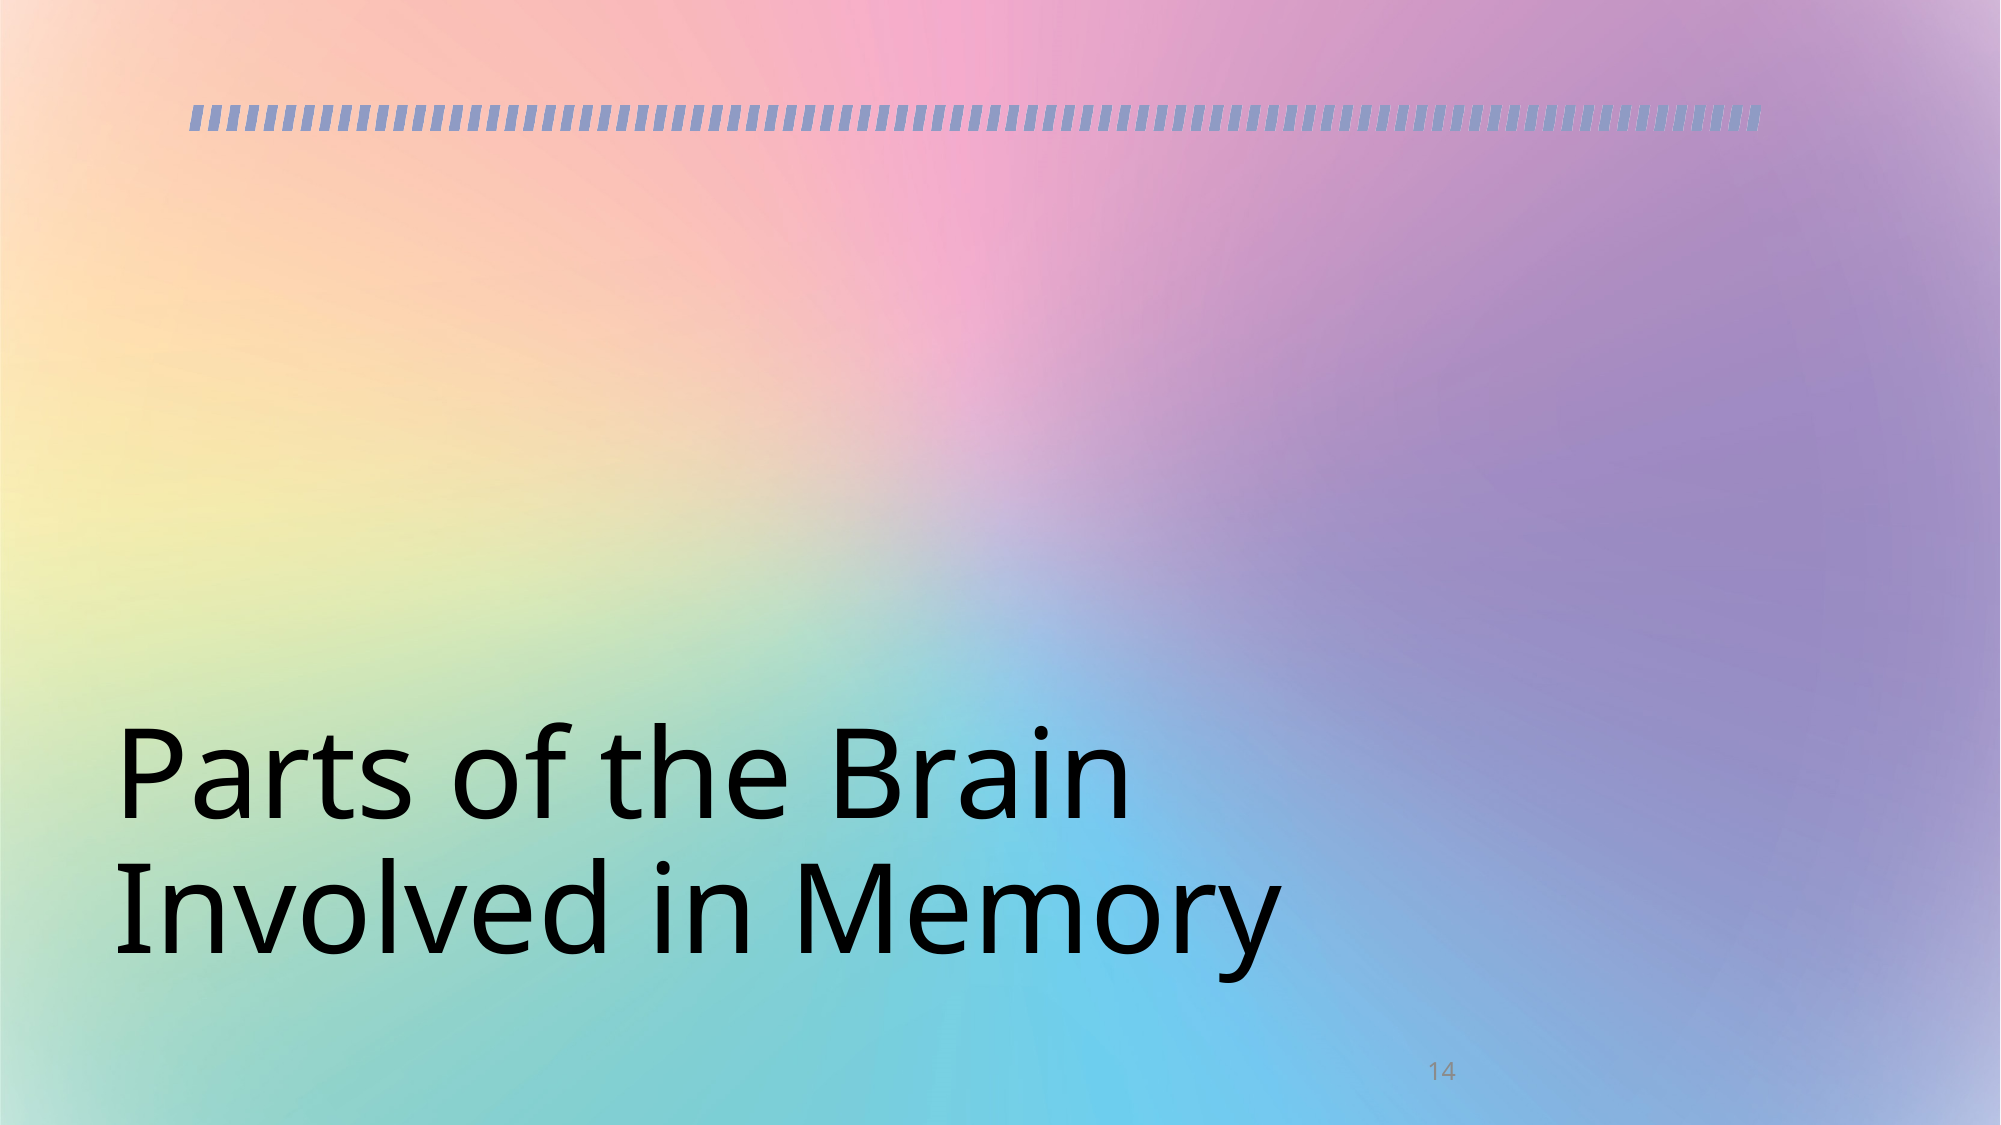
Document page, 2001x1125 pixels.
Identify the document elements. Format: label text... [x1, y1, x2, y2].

title Parts of the Brain Involved in Memory [98, 651, 1513, 988]
picture [0, 0, 2001, 1125]
slide_number 14 [1412, 1042, 1863, 1103]
